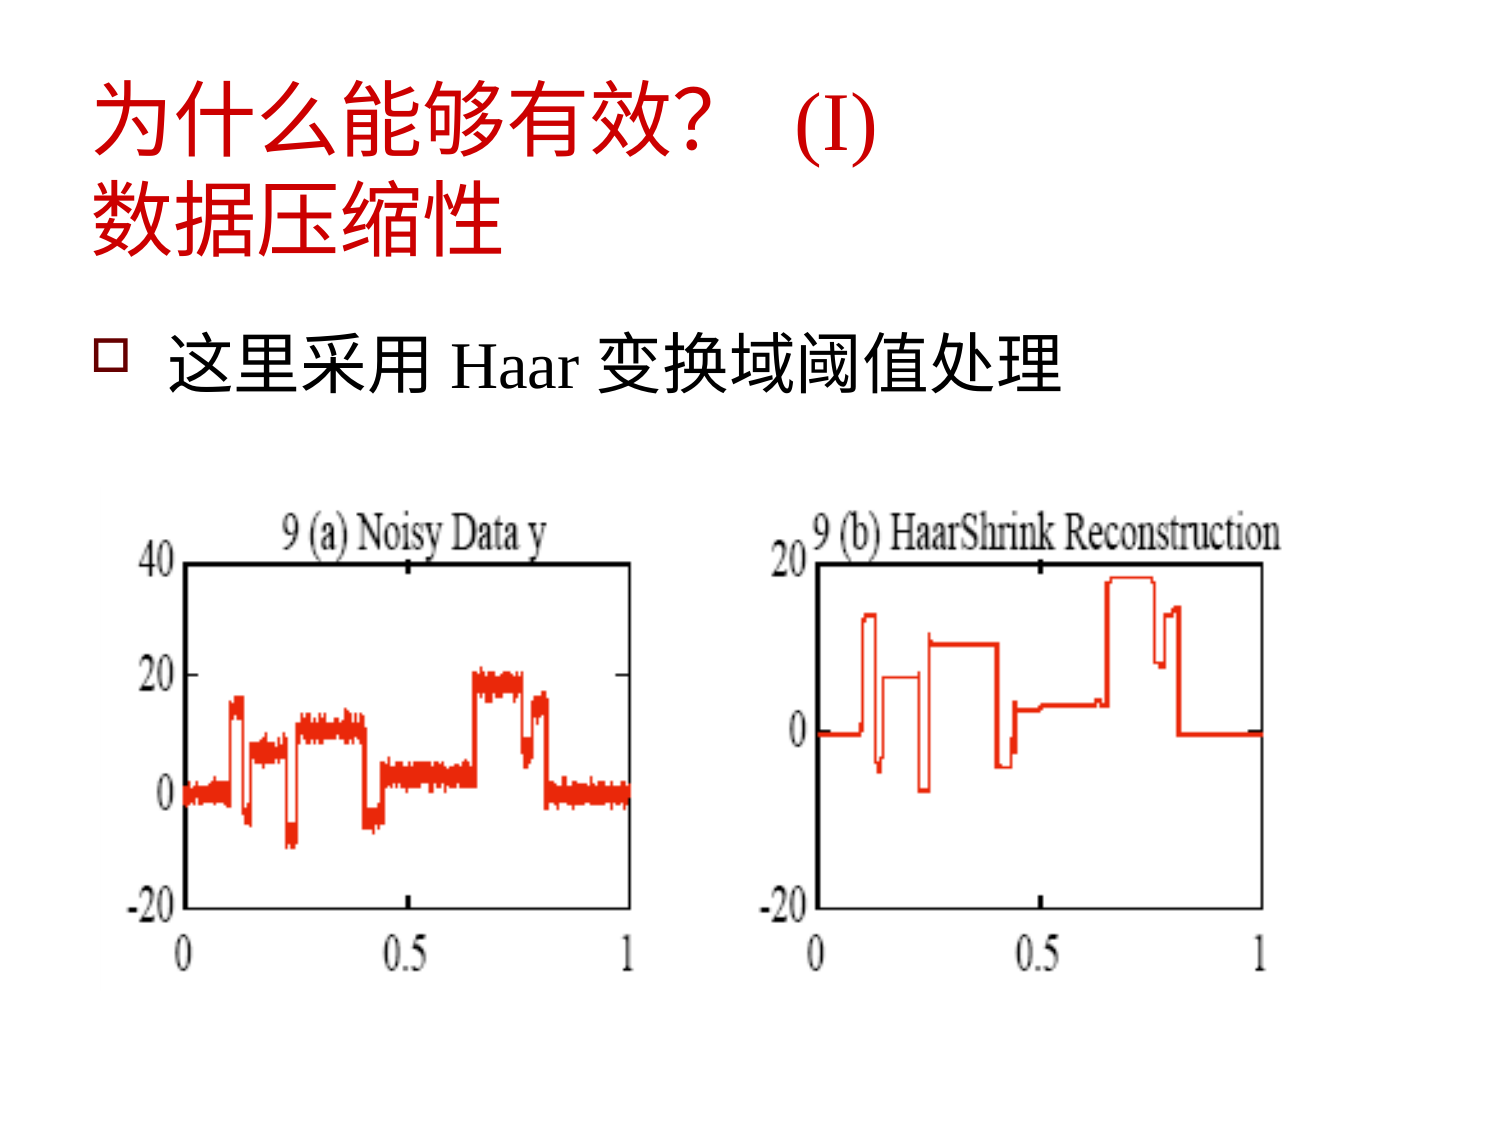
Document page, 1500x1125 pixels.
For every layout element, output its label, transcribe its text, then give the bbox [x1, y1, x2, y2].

title 为什么能够有效？ (I) 数据压缩性 [75, 87, 1425, 275]
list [99, 487, 1305, 992]
list 这里采用Haar变换域阈值处理 [75, 314, 1376, 476]
